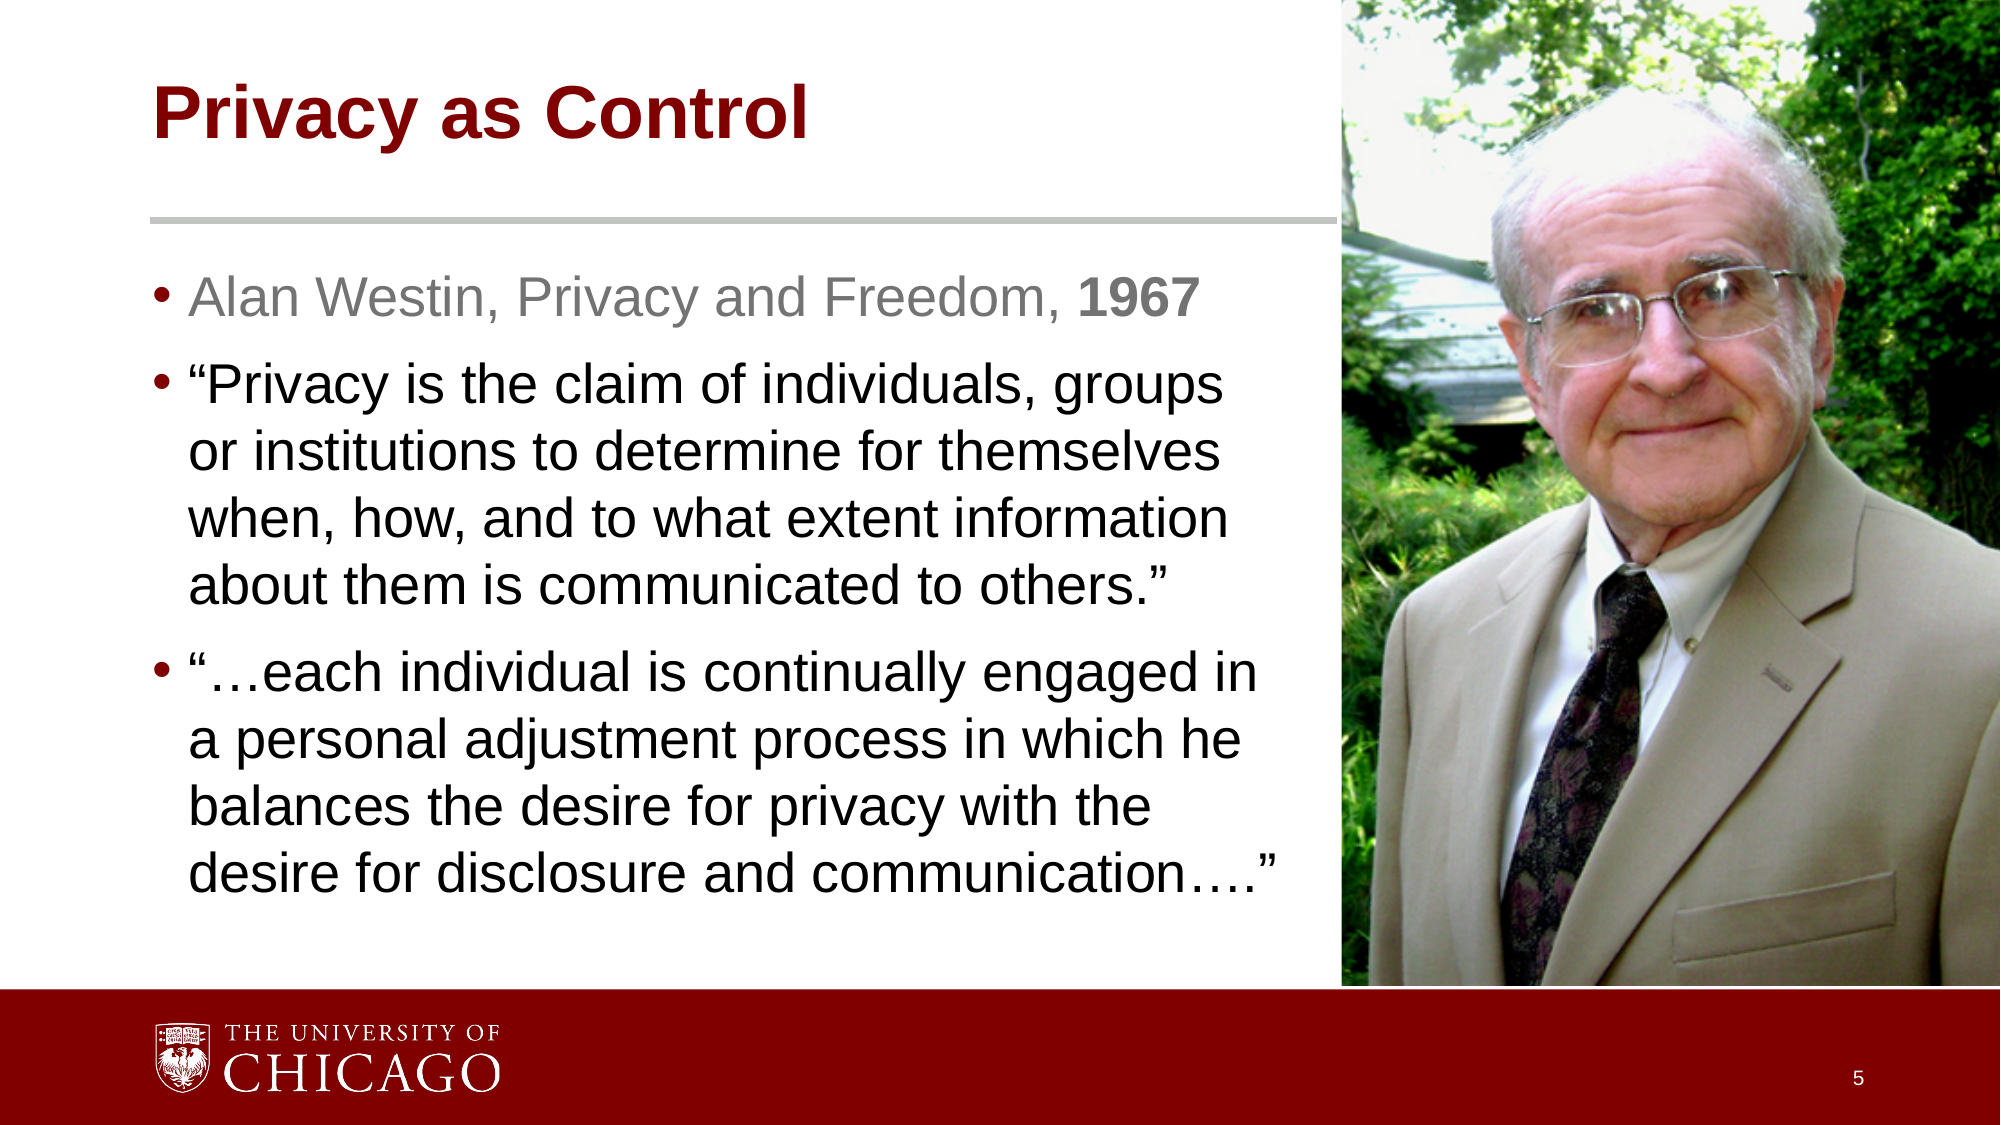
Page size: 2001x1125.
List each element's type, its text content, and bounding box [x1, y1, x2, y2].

slide_number 5 [1412, 1046, 1880, 1107]
picture [1341, 0, 2000, 986]
list Alan Westin, Privacy and Freedom, 1967 “Privacy is the claim of individuals, groups or institutions to determine for themselves when, how, and to what extent information about them is communicated to others.” “…each individual is continually engaged in a personal adjustment process in which he balances the desire for privacy with the desire for disclosure and communication….” [137, 253, 1302, 959]
title Privacy as Control [137, 0, 1203, 218]
